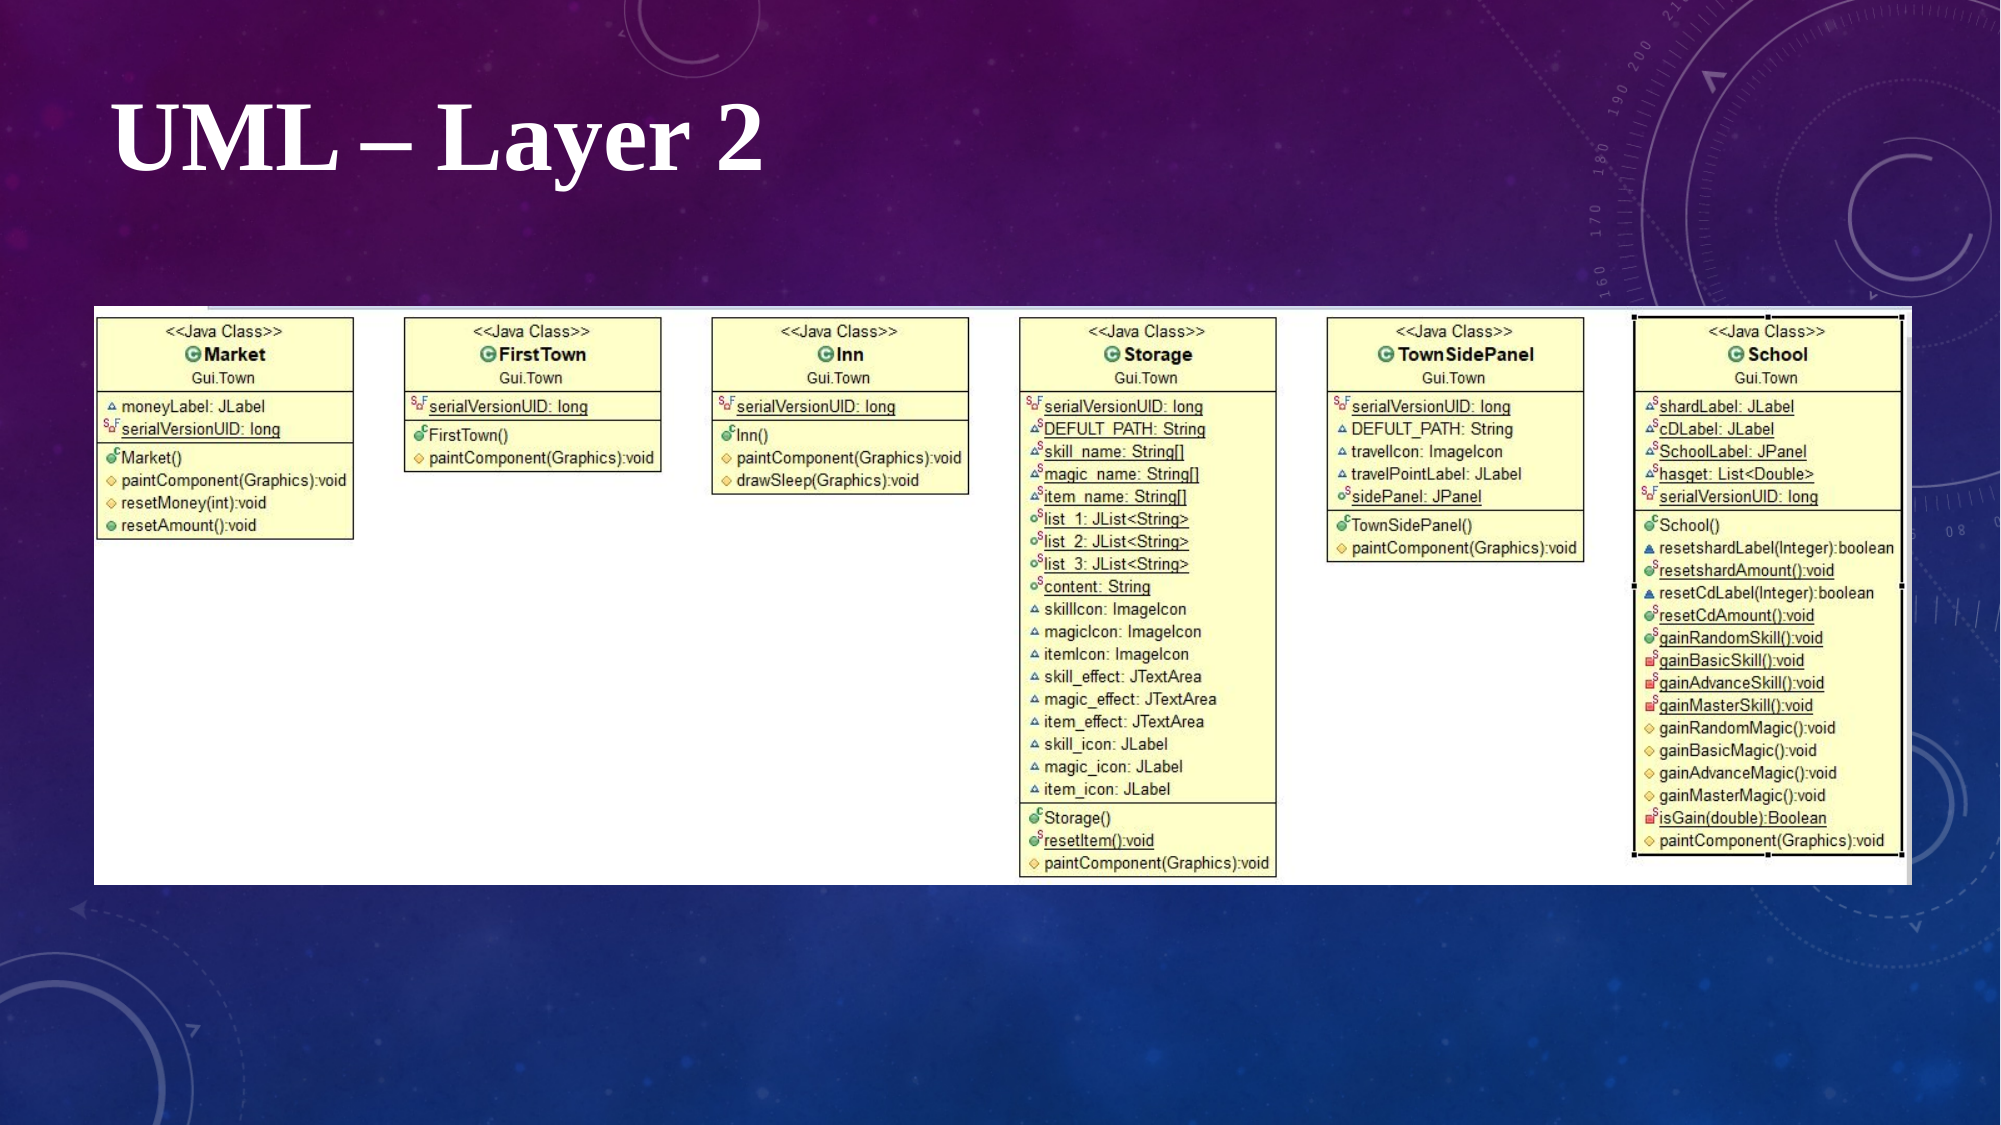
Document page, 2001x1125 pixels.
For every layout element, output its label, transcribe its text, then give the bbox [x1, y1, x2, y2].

text_box UML – Layer 2 [94, 63, 1781, 198]
picture [0, 0, 2001, 1125]
